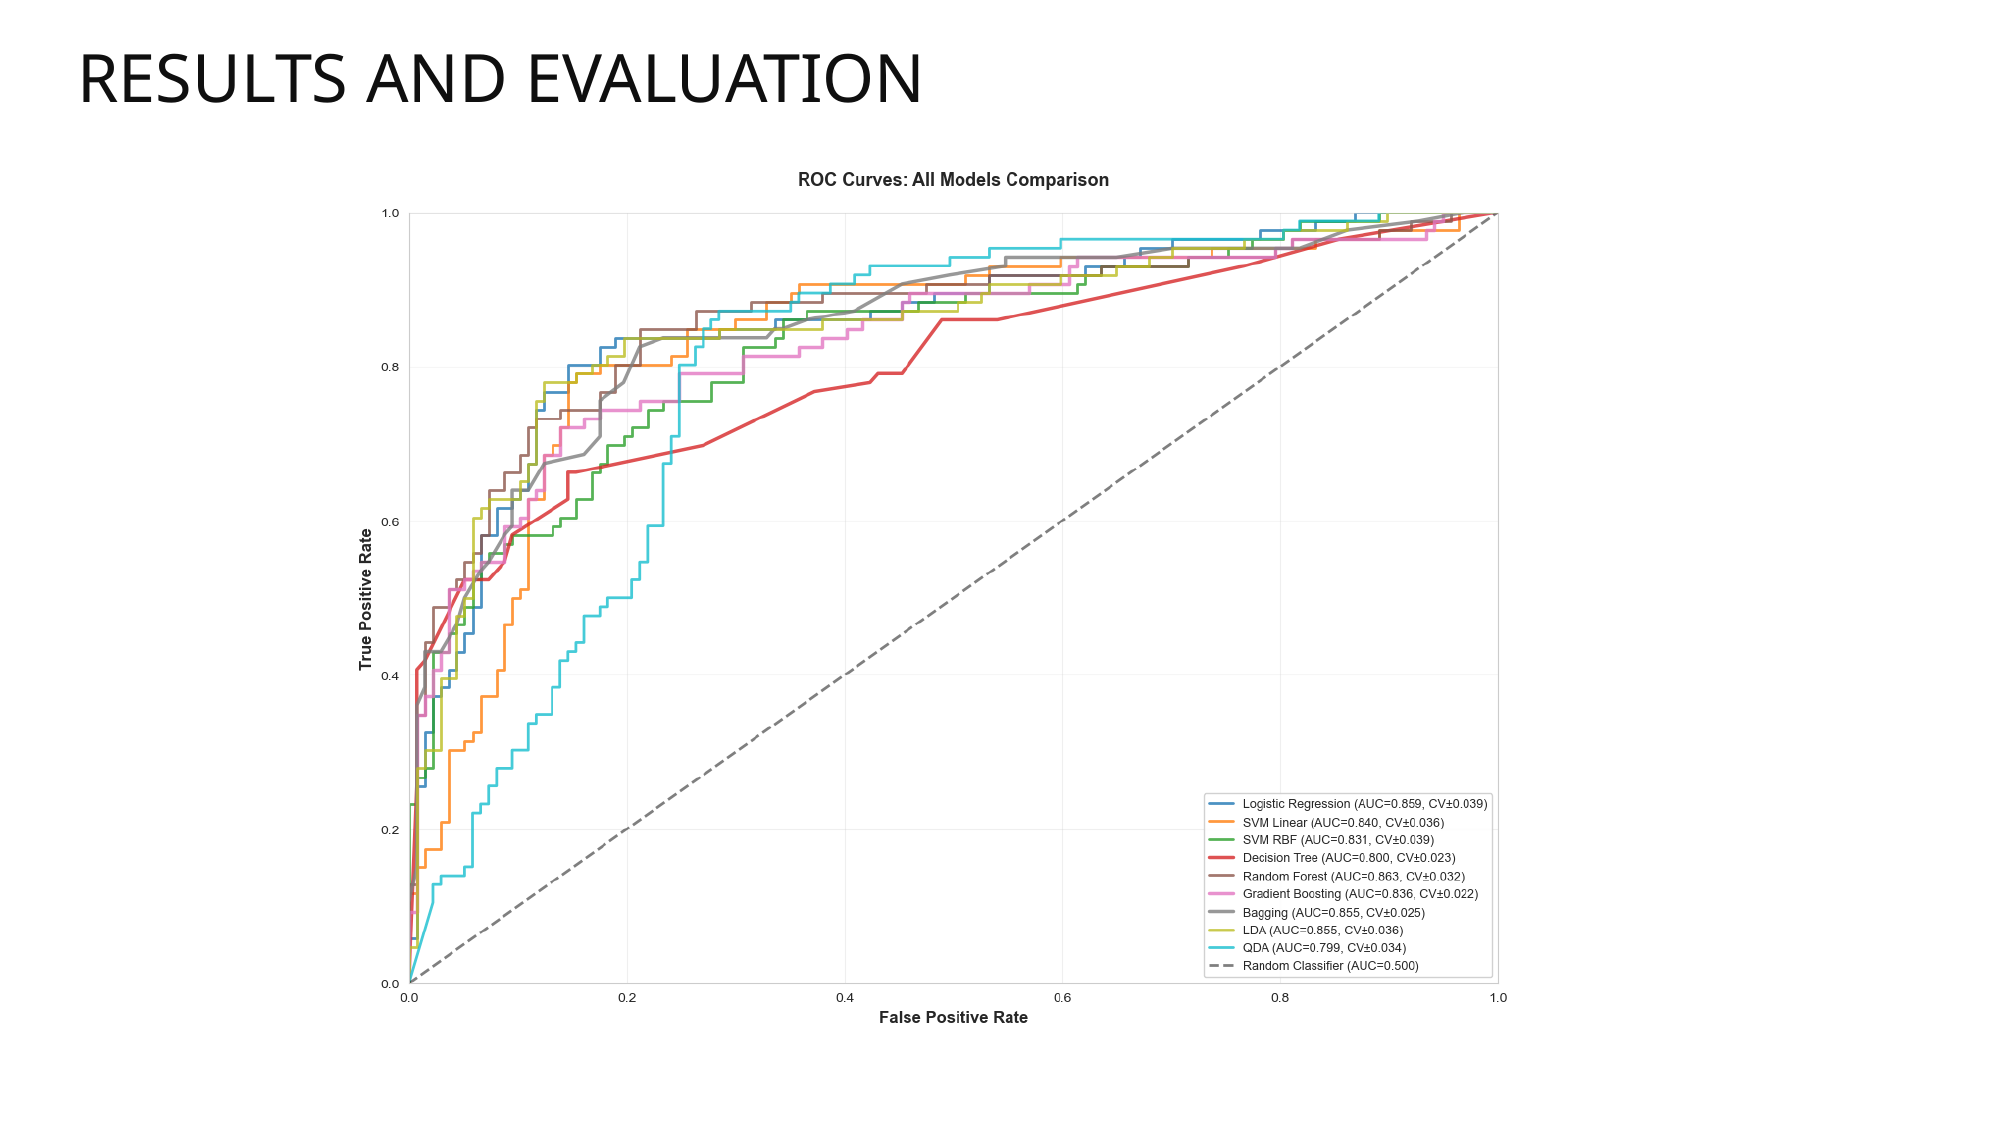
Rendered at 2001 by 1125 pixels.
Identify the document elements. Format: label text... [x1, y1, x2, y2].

title Results and evaluation [62, 37, 1177, 150]
picture [349, 161, 1517, 1035]
